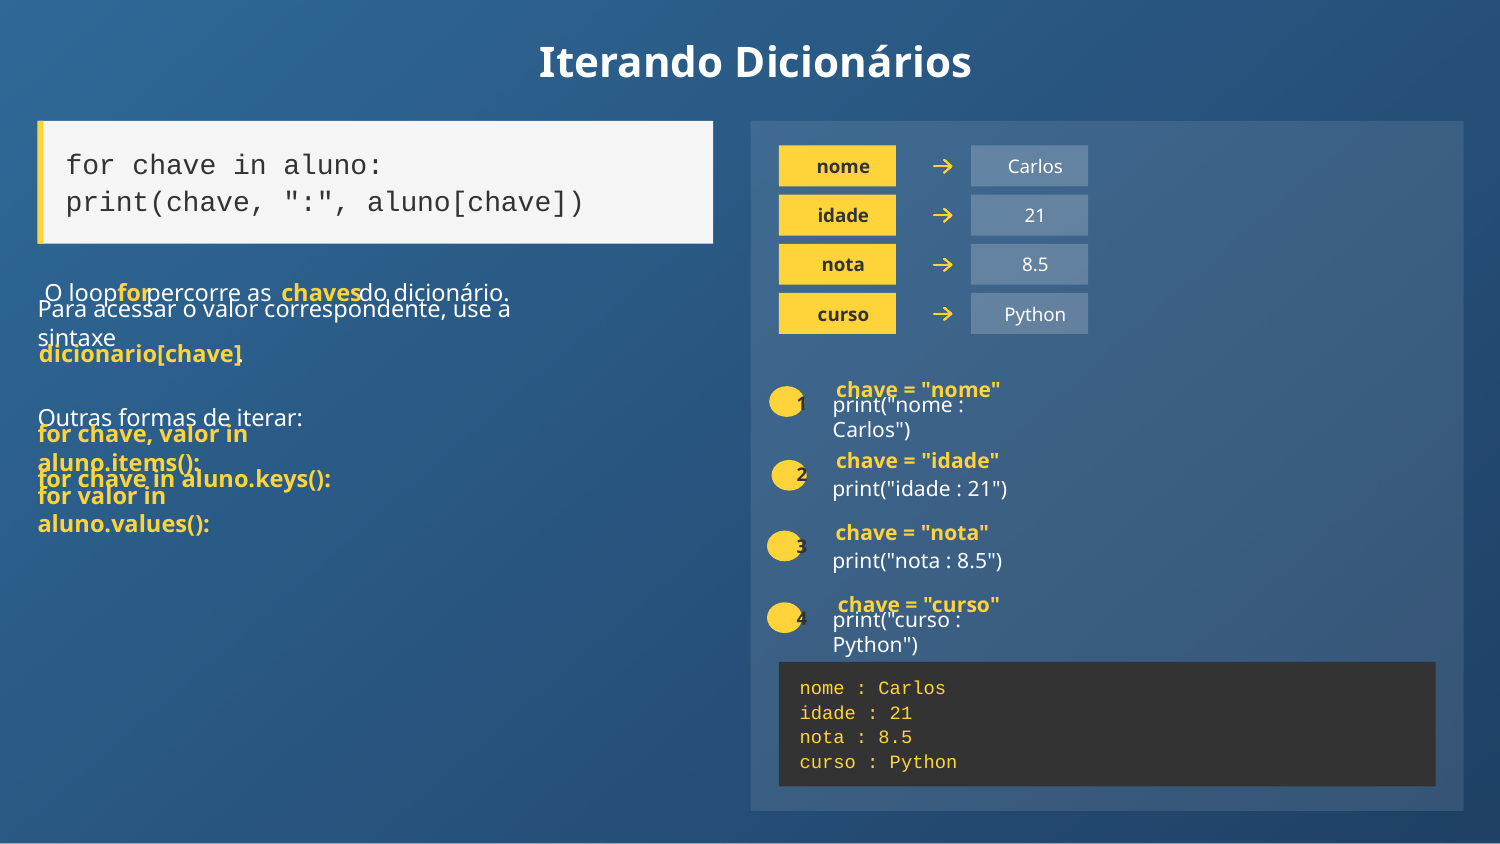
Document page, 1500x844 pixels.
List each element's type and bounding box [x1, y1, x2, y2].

text_box [0, 0, 1500, 844]
